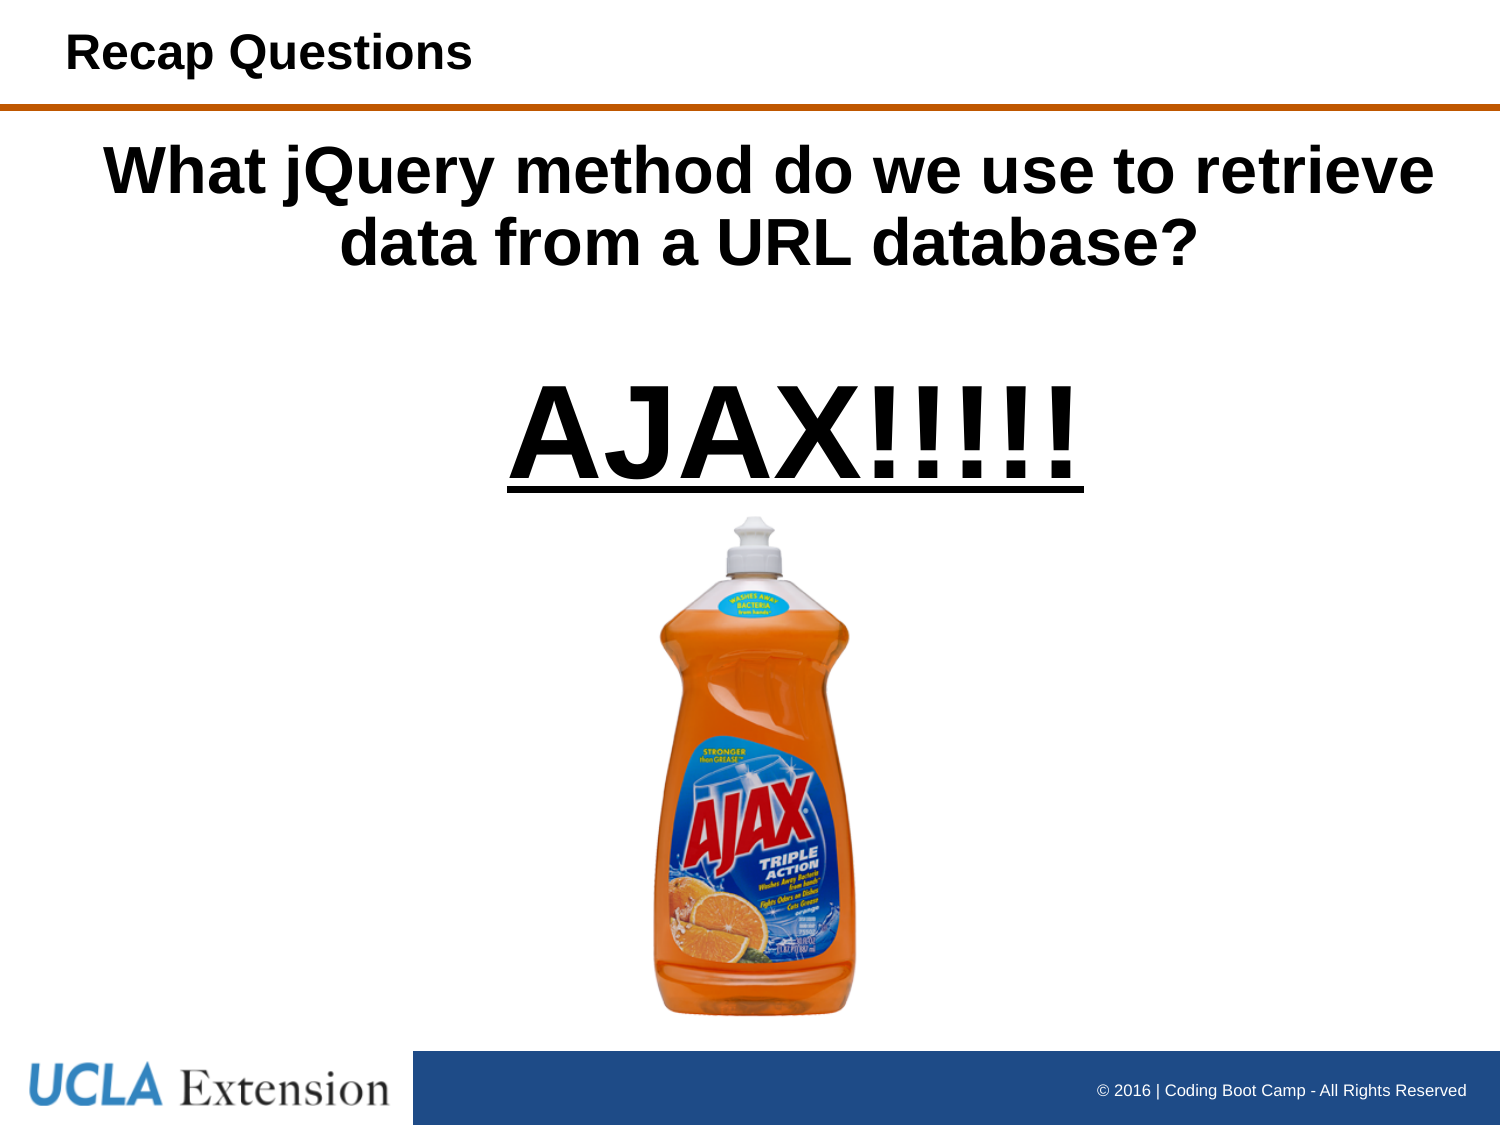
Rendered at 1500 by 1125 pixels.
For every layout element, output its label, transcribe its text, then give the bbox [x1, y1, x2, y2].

text_box What jQuery method do we use to retrieve data from a URL database? [47, 128, 1456, 327]
text_box AJAX!!!!! [72, 337, 1481, 536]
title Recap Questions [50, 0, 948, 108]
picture [24, 1047, 396, 1118]
picture [631, 515, 872, 1077]
